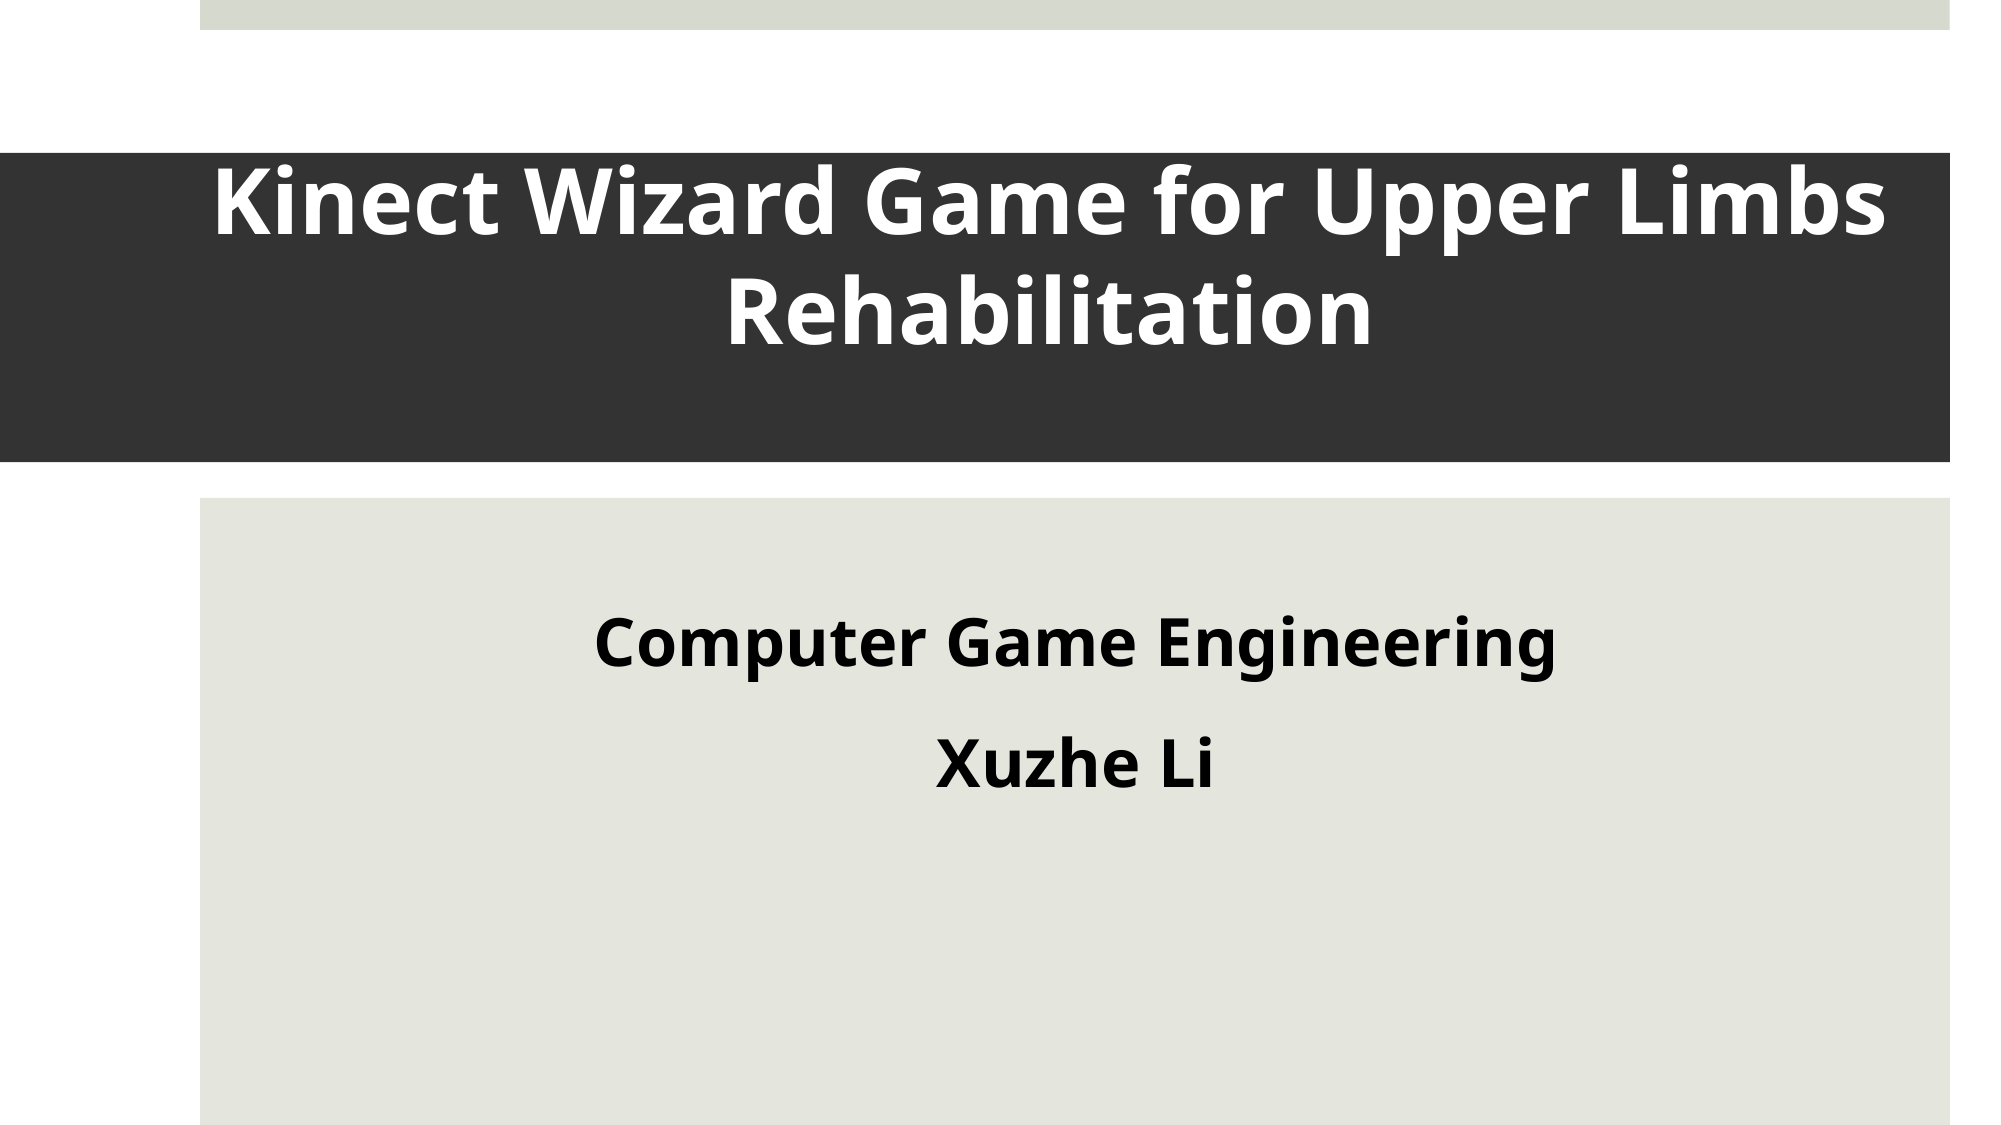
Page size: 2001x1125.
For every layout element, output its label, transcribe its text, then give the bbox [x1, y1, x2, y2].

subtitle Computer Game Engineering Xuzhe Li [200, 497, 1950, 1125]
title Kinect Wizard Game for Upper Limbs Rehabilitation [0, 152, 1950, 463]
